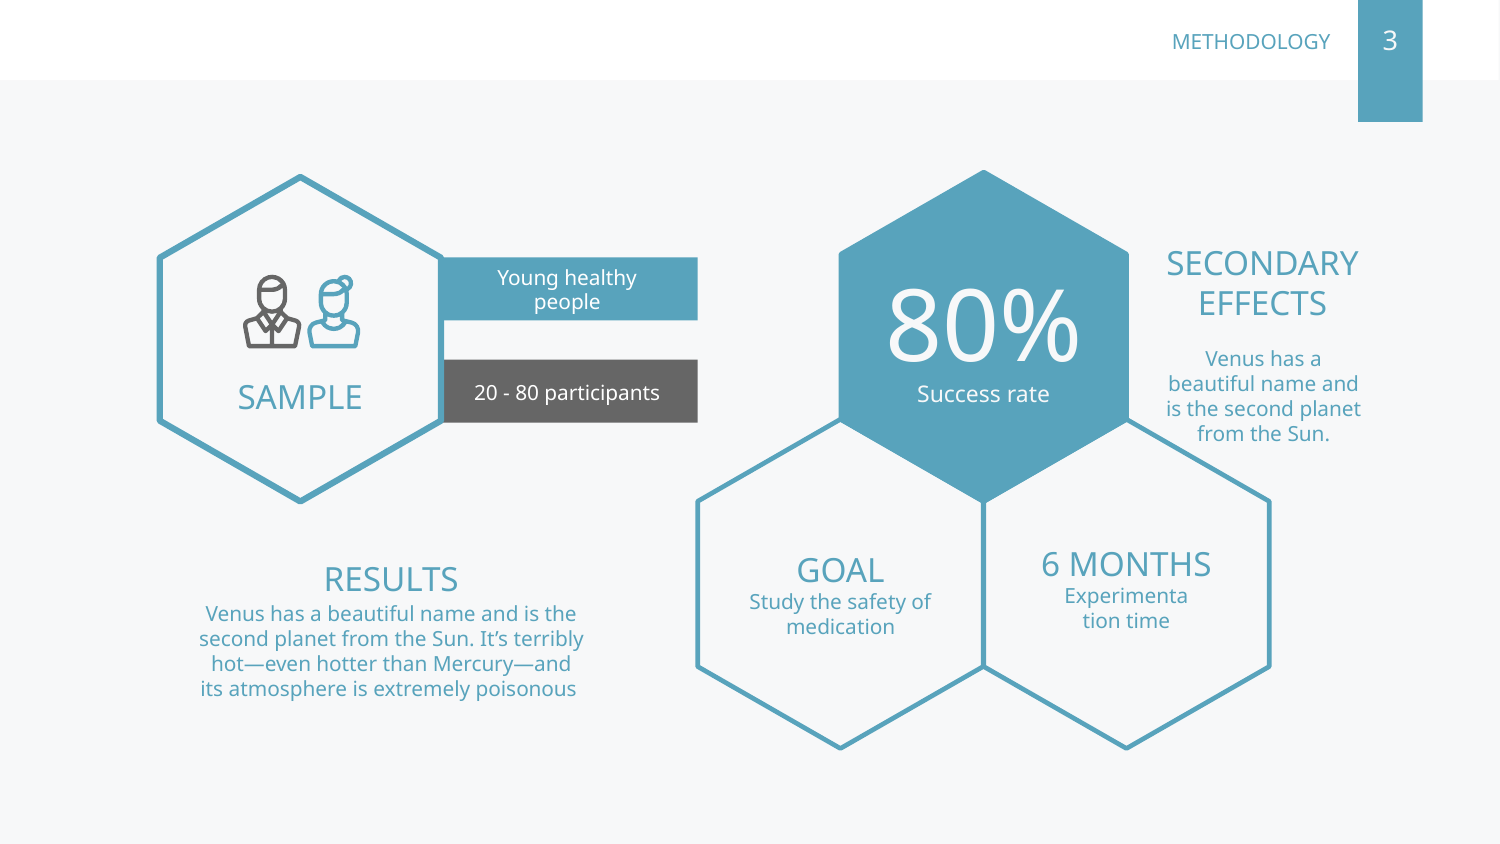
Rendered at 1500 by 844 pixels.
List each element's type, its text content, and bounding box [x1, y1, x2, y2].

text_box Study the safety of medication [718, 573, 963, 648]
text_box Experimentation time [1045, 599, 1207, 642]
text_box Venus has a beautiful name and is the second planet from the Sun. It’s terribly hot—even hotter than Mercury—and its atmosphere is extremely poisonous [183, 585, 600, 728]
text_box [697, 419, 983, 749]
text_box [242, 274, 362, 349]
text_box 6 MONTHS [1022, 535, 1231, 599]
text_box RESULTS [227, 549, 556, 613]
slide_number 3 [1345, 8, 1436, 74]
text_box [159, 176, 698, 502]
text_box GOAL [736, 540, 945, 604]
title METHODOLOGY [646, 14, 1346, 68]
text_box SECONDARY EFFECTS [1140, 274, 1385, 338]
text_box Success rate [861, 364, 1106, 423]
text_box Venus has a beautiful name and is the second planet from the Sun. [1146, 338, 1381, 453]
text_box 80% [842, 278, 1125, 364]
text_box [841, 172, 1127, 502]
text_box [983, 419, 1270, 749]
